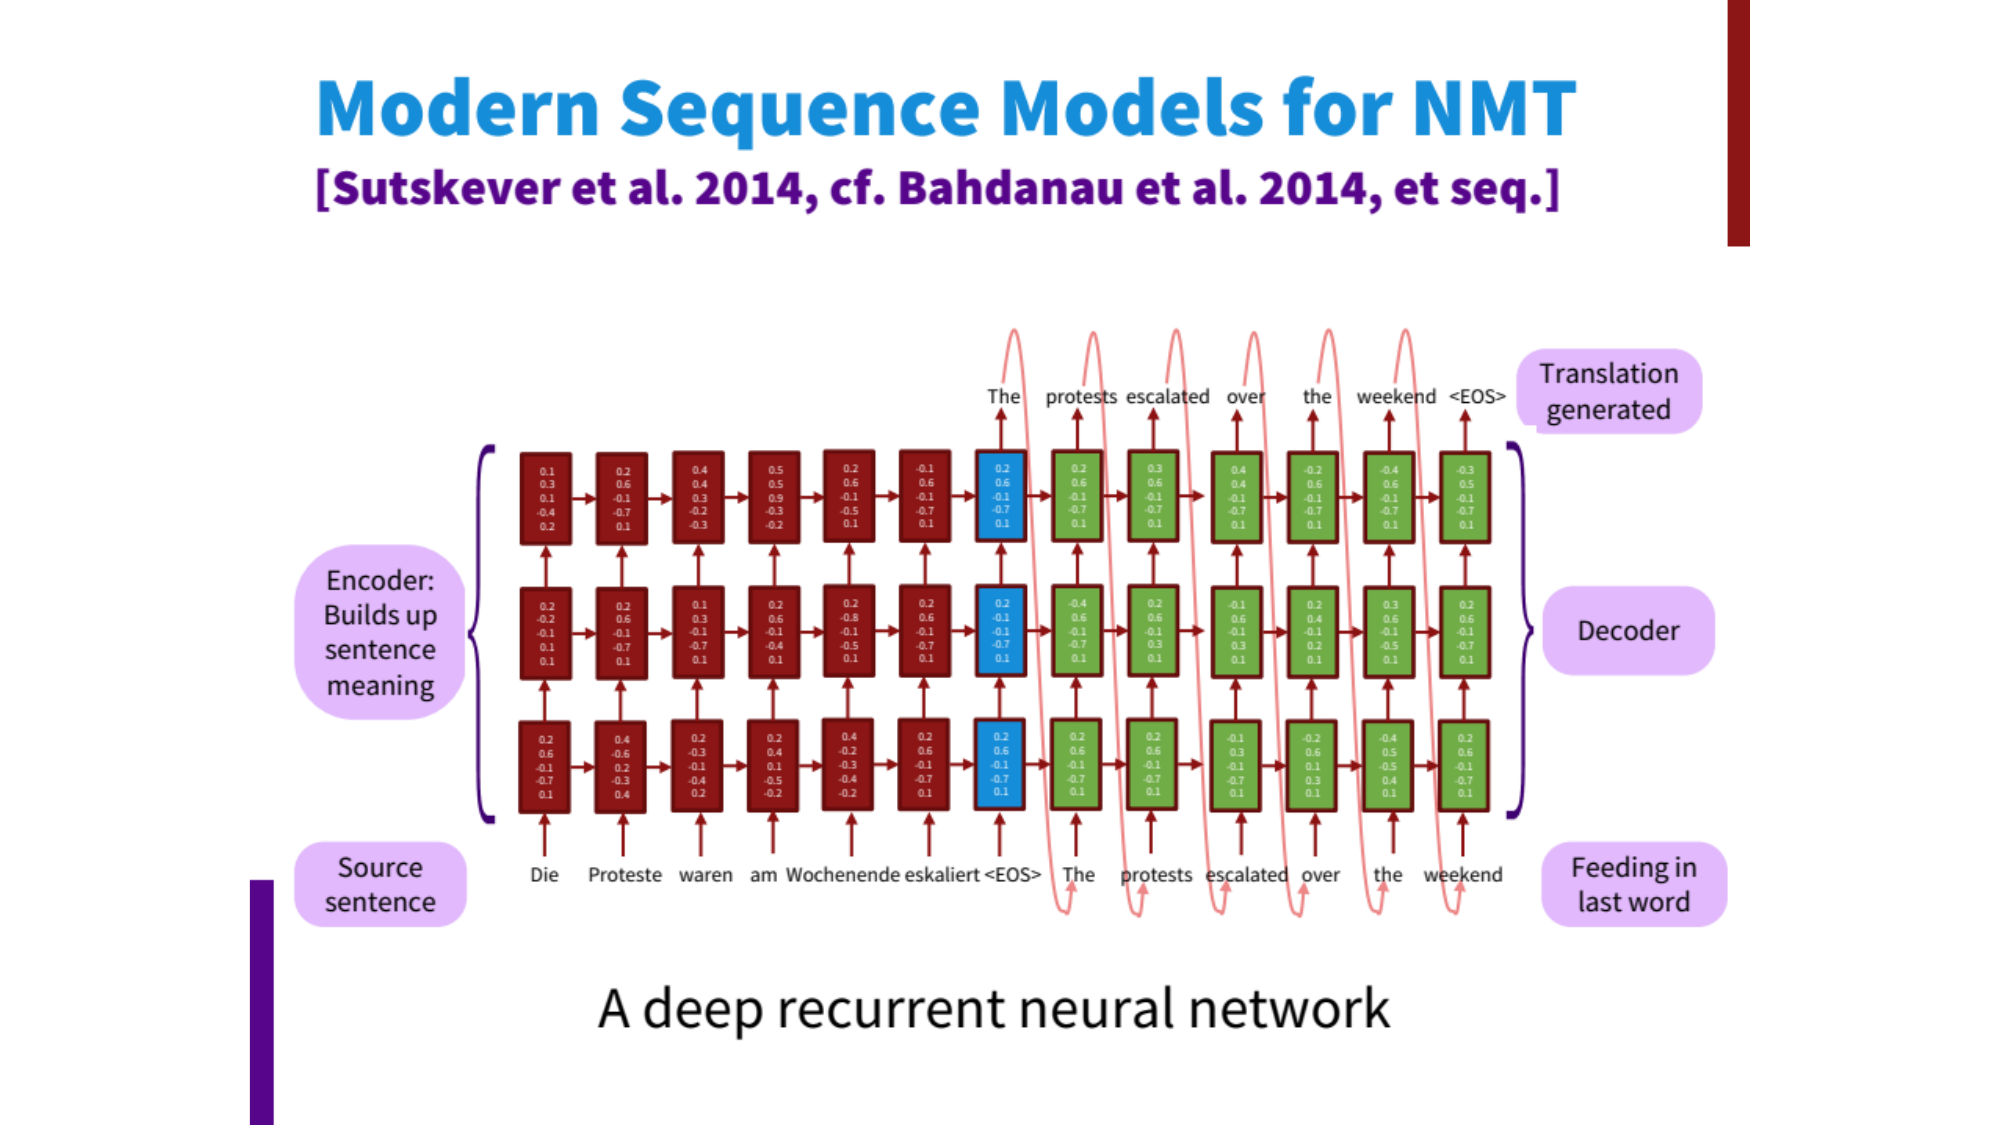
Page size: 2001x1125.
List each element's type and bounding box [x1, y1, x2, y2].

picture [249, 0, 1750, 1125]
